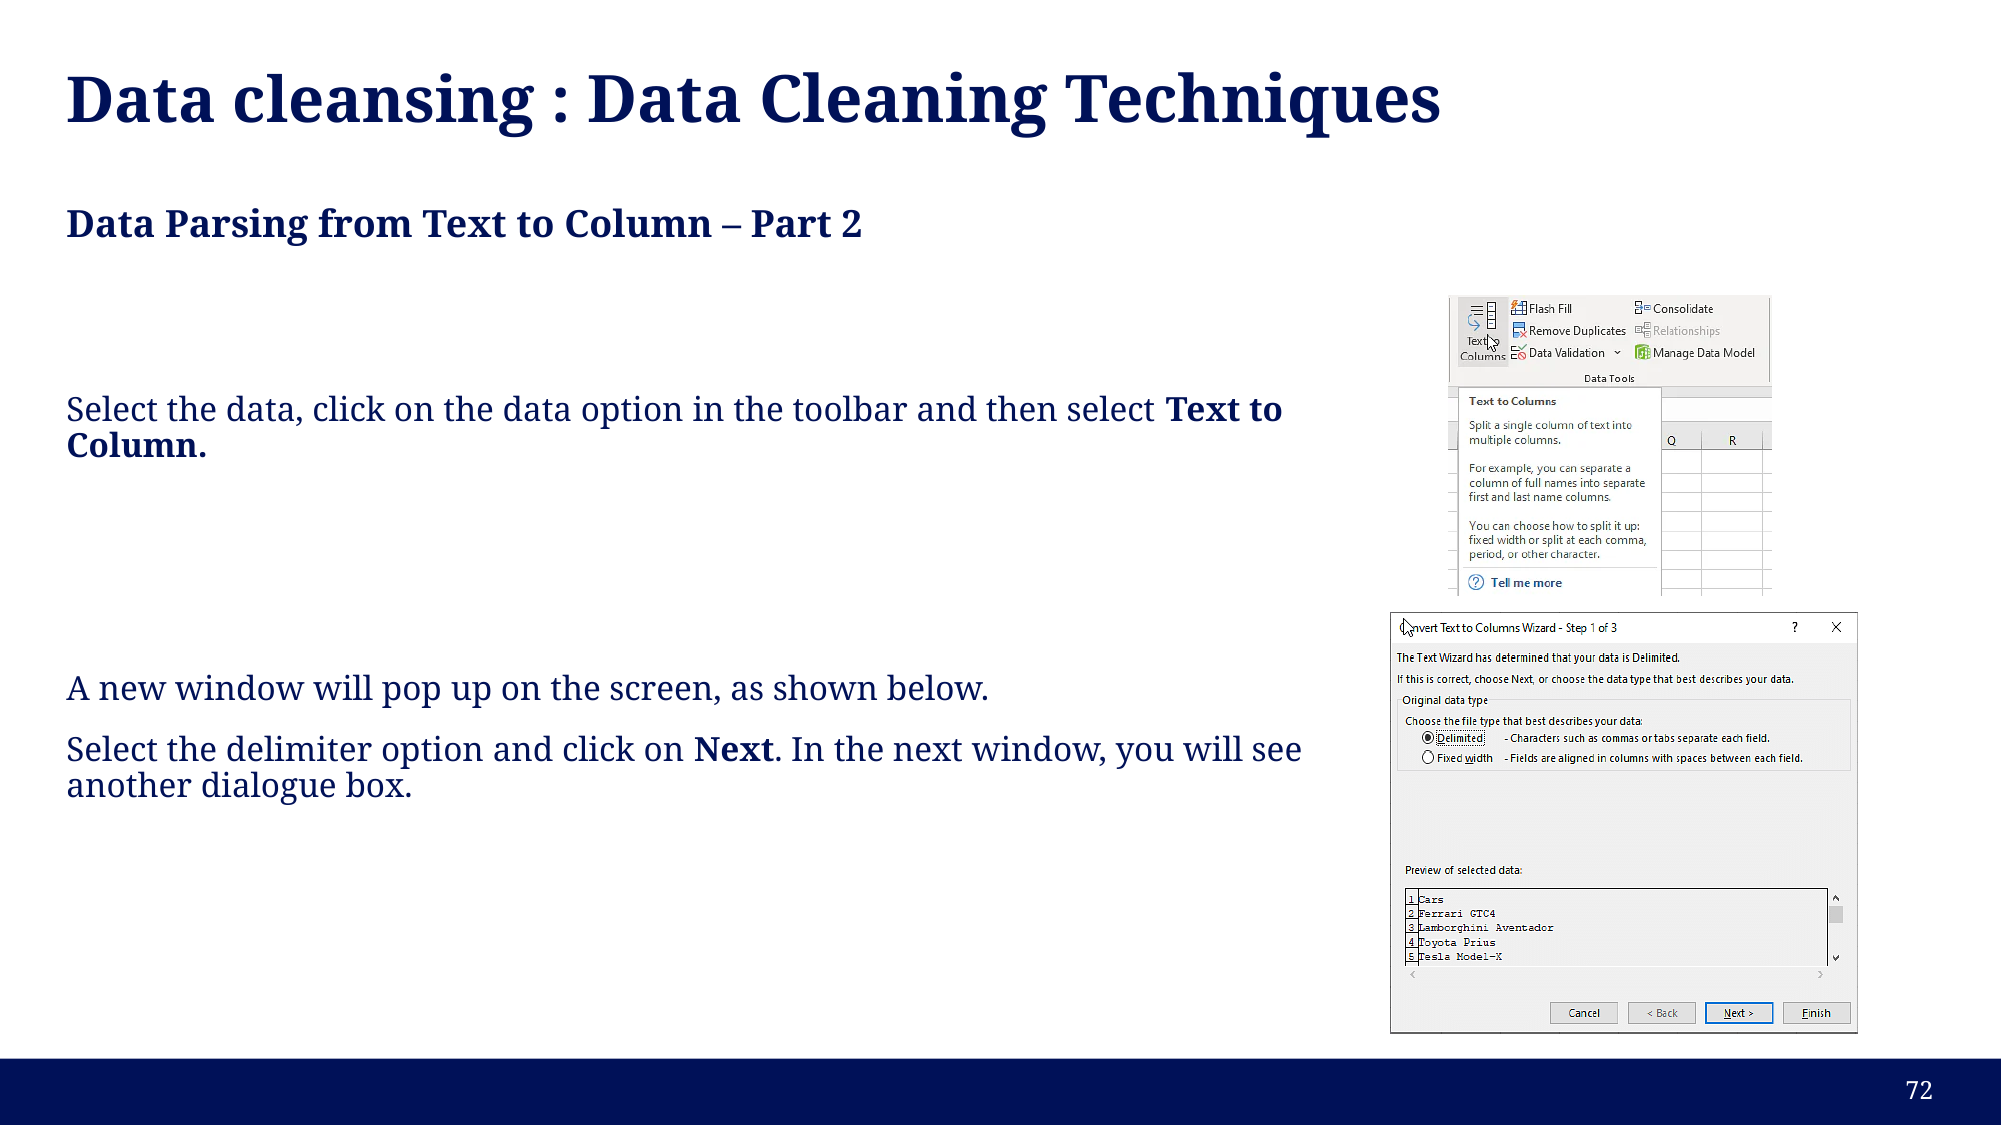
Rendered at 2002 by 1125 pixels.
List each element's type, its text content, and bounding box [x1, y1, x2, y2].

title Data cleansing : Data Cleaning Techniques [66, 66, 1935, 138]
slide_number 72 [1498, 1061, 1949, 1122]
picture [1447, 295, 1772, 596]
picture [1390, 612, 1859, 1034]
list Data Parsing from Text to Column – Part 2 Select the data, click on the data option in the toolbar and then select Text to Column. A new window will pop up on the screen, as shown below. Select the delimiter option and click on Next. In the next window, you will see another dialogue box. [66, 205, 1379, 1016]
